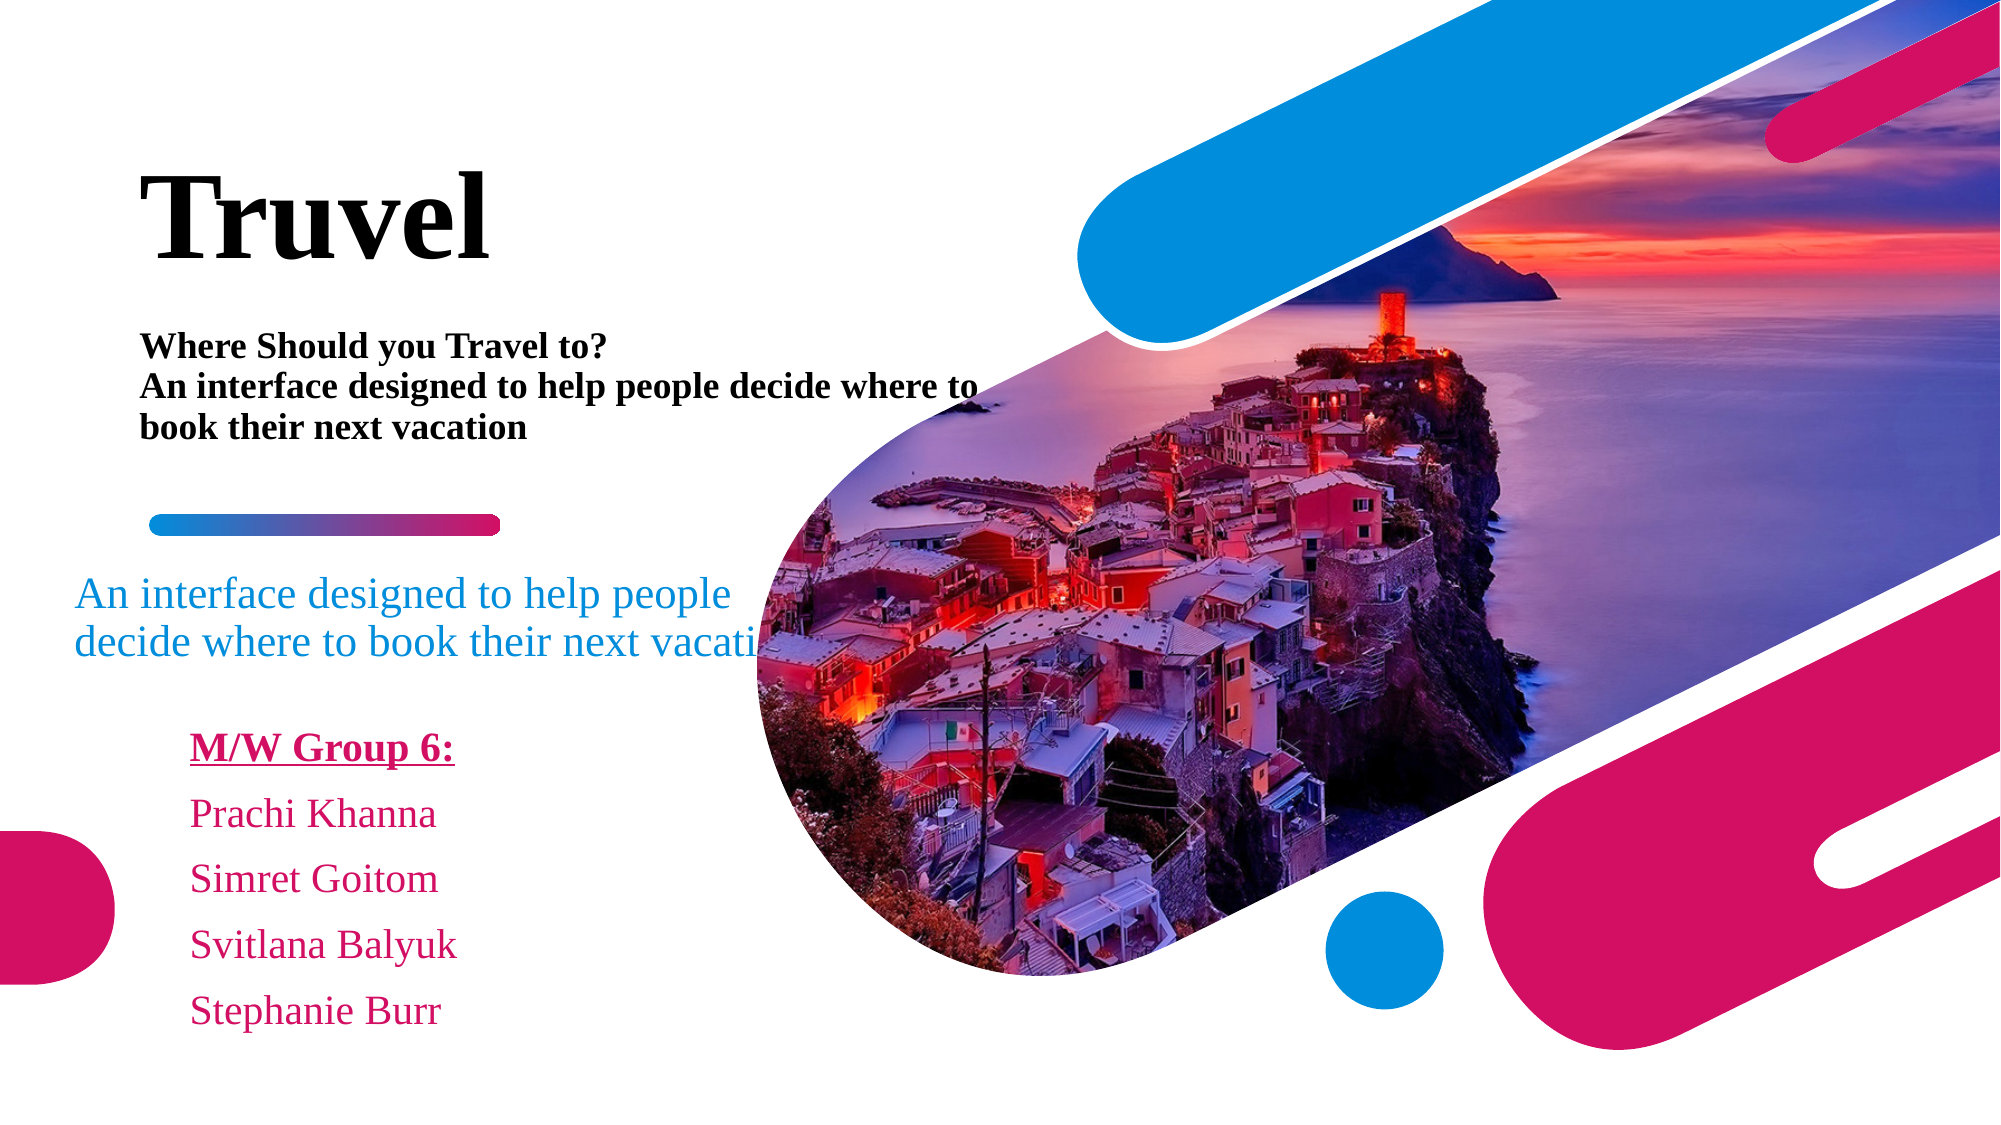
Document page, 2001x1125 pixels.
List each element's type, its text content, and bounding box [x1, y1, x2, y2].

picture [756, 0, 2001, 976]
list An interface designed to help people decide where to book their next vacation [59, 561, 756, 718]
list M/W Group 6: Prachi Khanna Simret Goitom Svitlana Balyuk Stephanie Burr [174, 717, 642, 1041]
title Truvel Where Should you Travel to? An interface designed to help people decide where to book their next vacation [124, 113, 756, 485]
